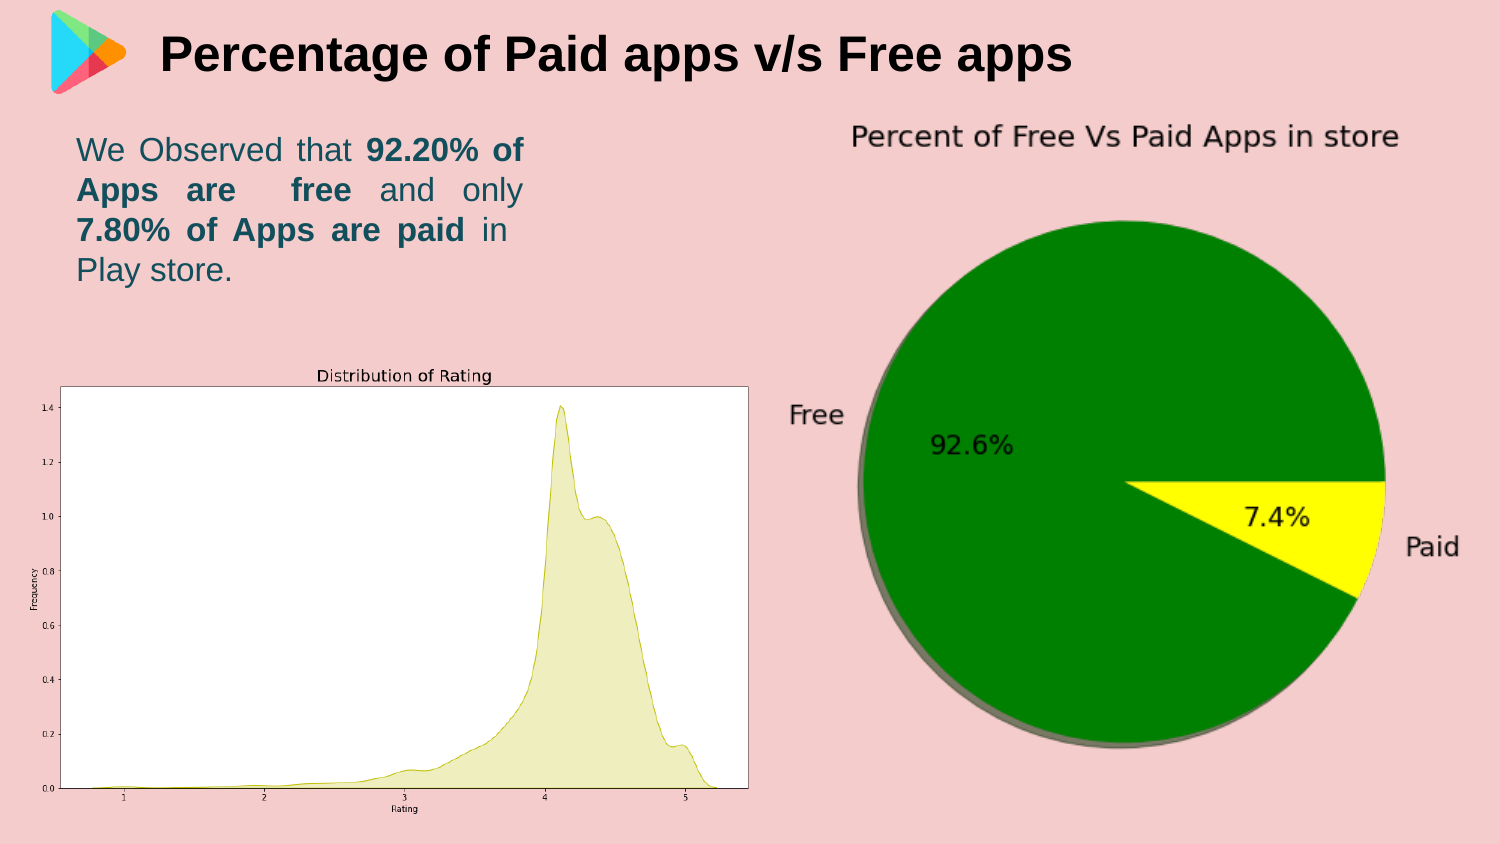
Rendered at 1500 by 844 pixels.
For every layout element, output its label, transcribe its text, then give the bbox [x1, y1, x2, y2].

text_box Percentage of Paid apps v/s Free apps [144, 13, 1110, 89]
picture [24, 363, 753, 819]
text_box [46, 10, 131, 94]
picture [777, 114, 1470, 820]
text_box We Observed that 92.20% of Apps are free and only 7.80% of Apps are paid in Play store. [46, 120, 553, 296]
